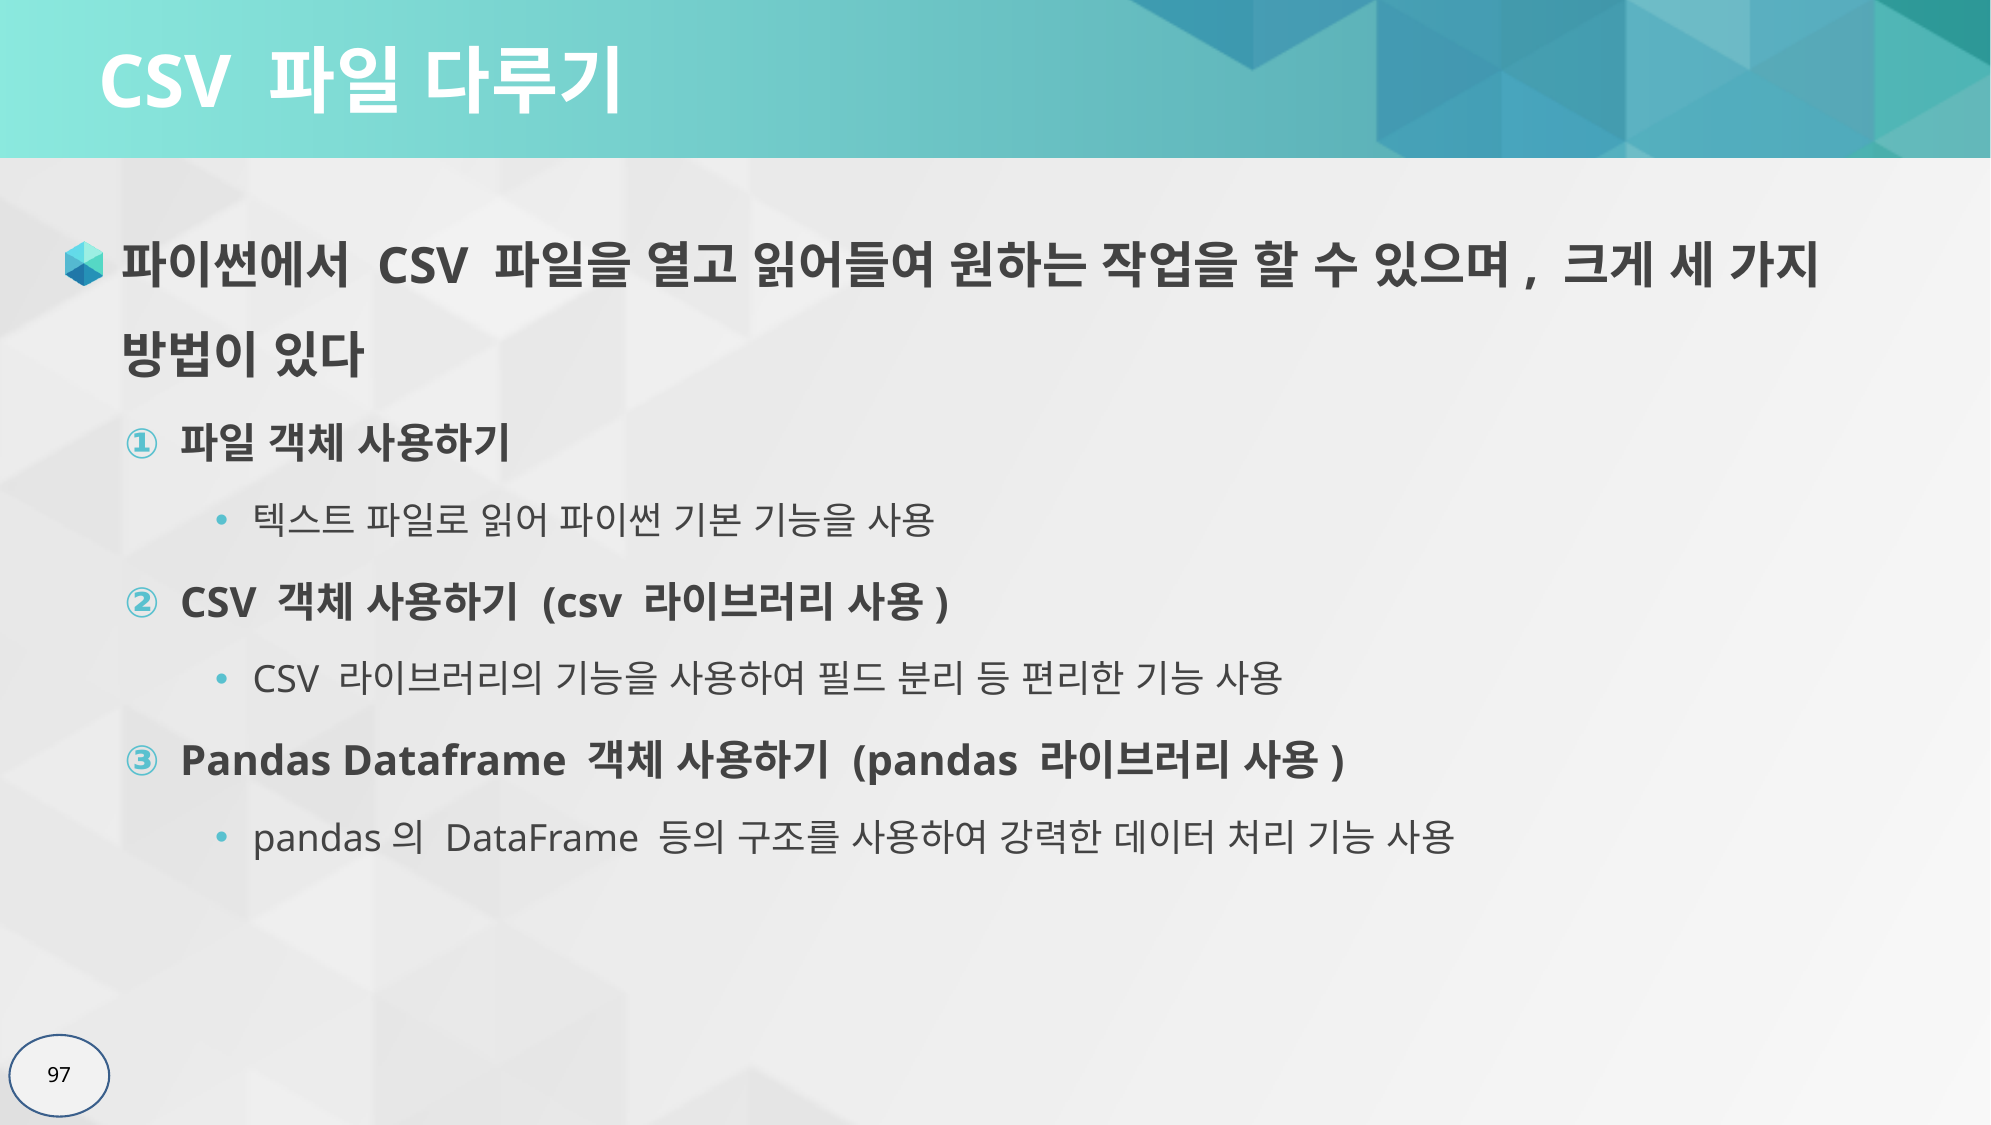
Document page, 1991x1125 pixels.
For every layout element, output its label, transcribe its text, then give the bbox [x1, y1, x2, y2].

title CSV 파일 다루기 [83, 0, 1681, 158]
picture [0, 0, 1991, 1125]
list 파이썬에서 CSV 파일을 열고 읽어들여 원하는 작업을 할 수 있으며, 크게 세 가지 방법이 있다 파일 객체 사용하기 텍스트 파일로 읽어 파이썬 기본 기능을 사용 CSV 객체 사용하기 (csv 라이브러리 사용) CSV 라이브러리의 기능을 사용하여 필드 분리 등 편리한 기능 사용 Pandas Dataframe 객체 사용하기 (pandas 라이브러리 사용) pandas의 DataFrame 등의 구조를 사용하여 강력한 데이터 처리 기능 사용 [50, 196, 1929, 1079]
